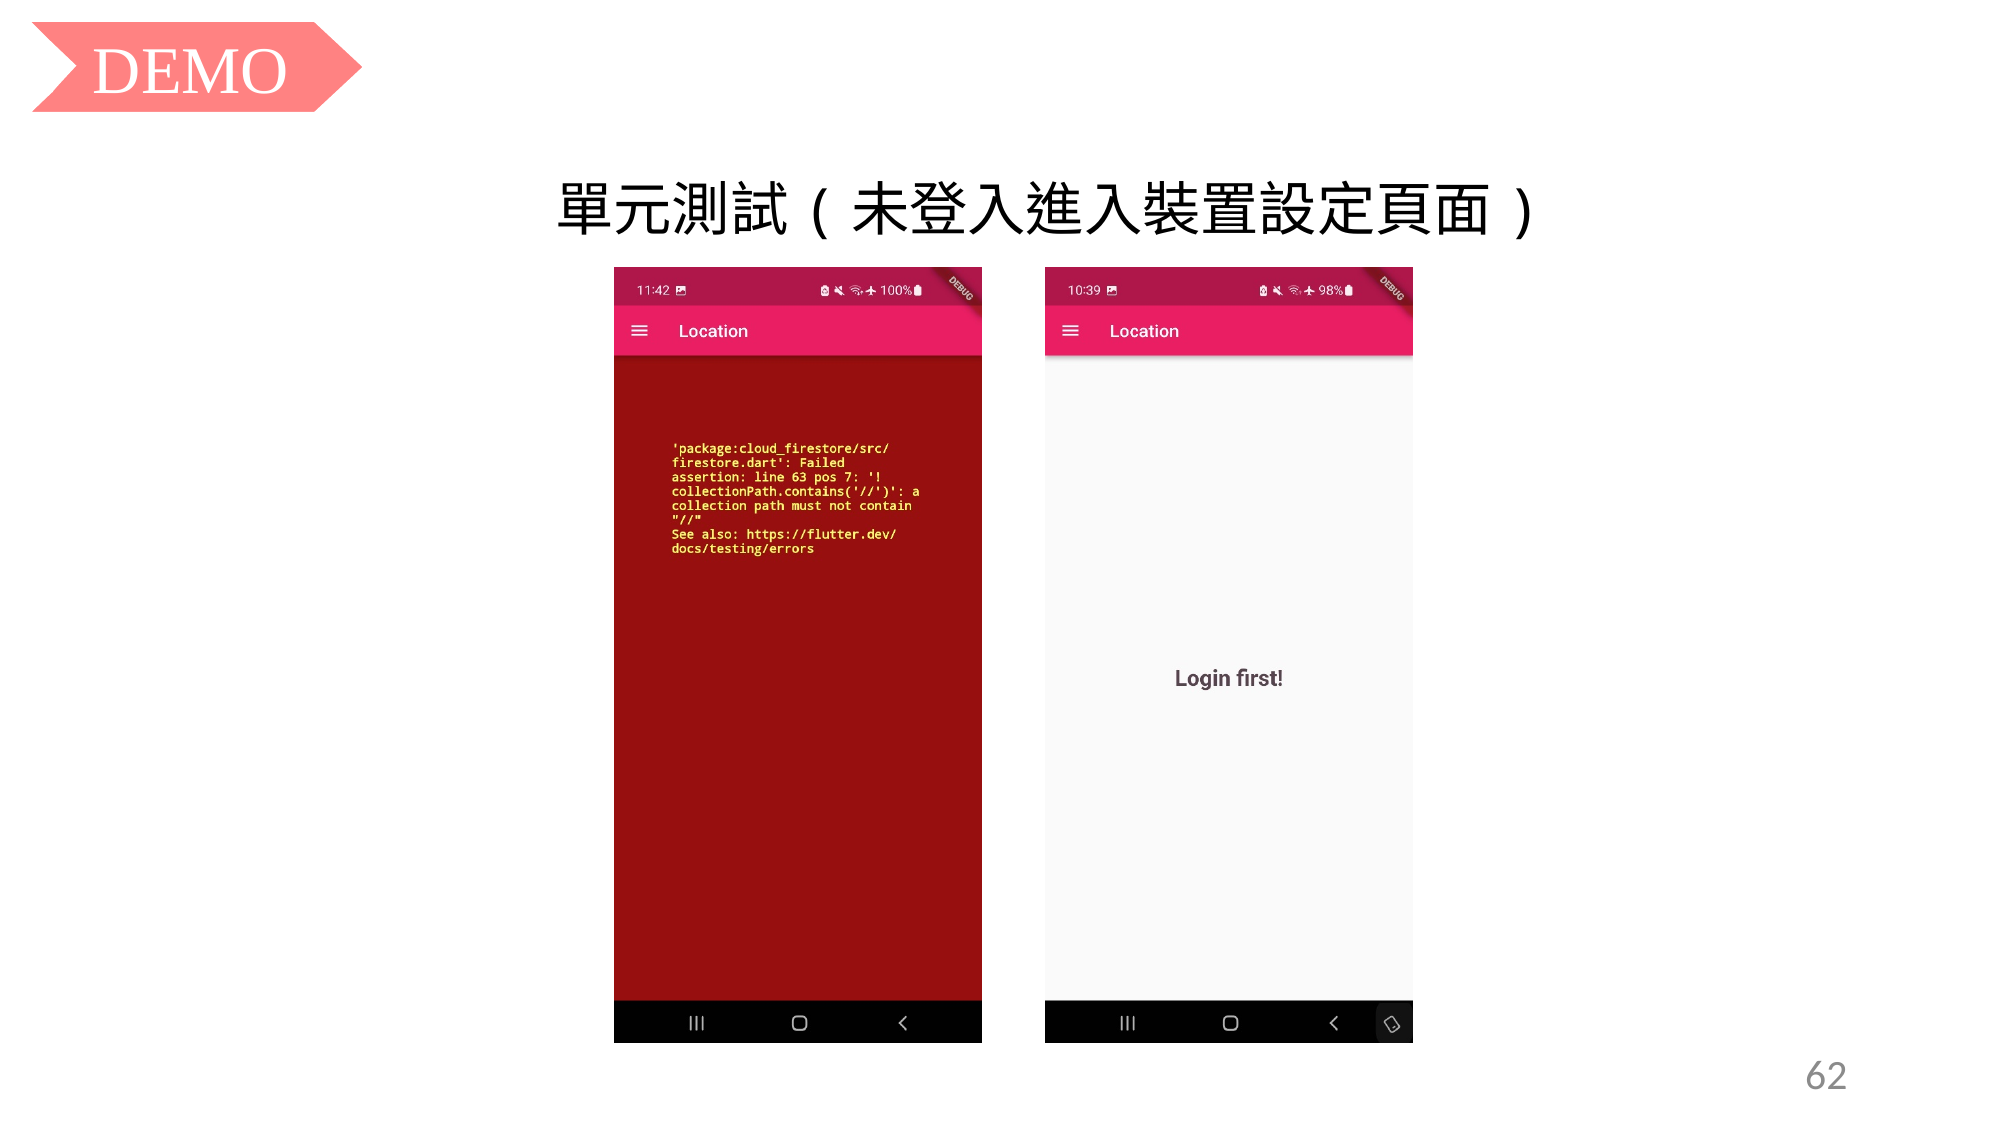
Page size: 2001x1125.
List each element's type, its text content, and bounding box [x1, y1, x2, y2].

text_box [26, 19, 78, 115]
text_box 單元測試(未登入進入裝置設定頁面) [90, 129, 1910, 250]
text_box DEMO [78, 19, 314, 115]
picture [1045, 267, 1413, 1043]
picture [614, 267, 983, 1043]
text_box [314, 19, 366, 115]
slide_number 62 [1412, 1042, 1863, 1103]
